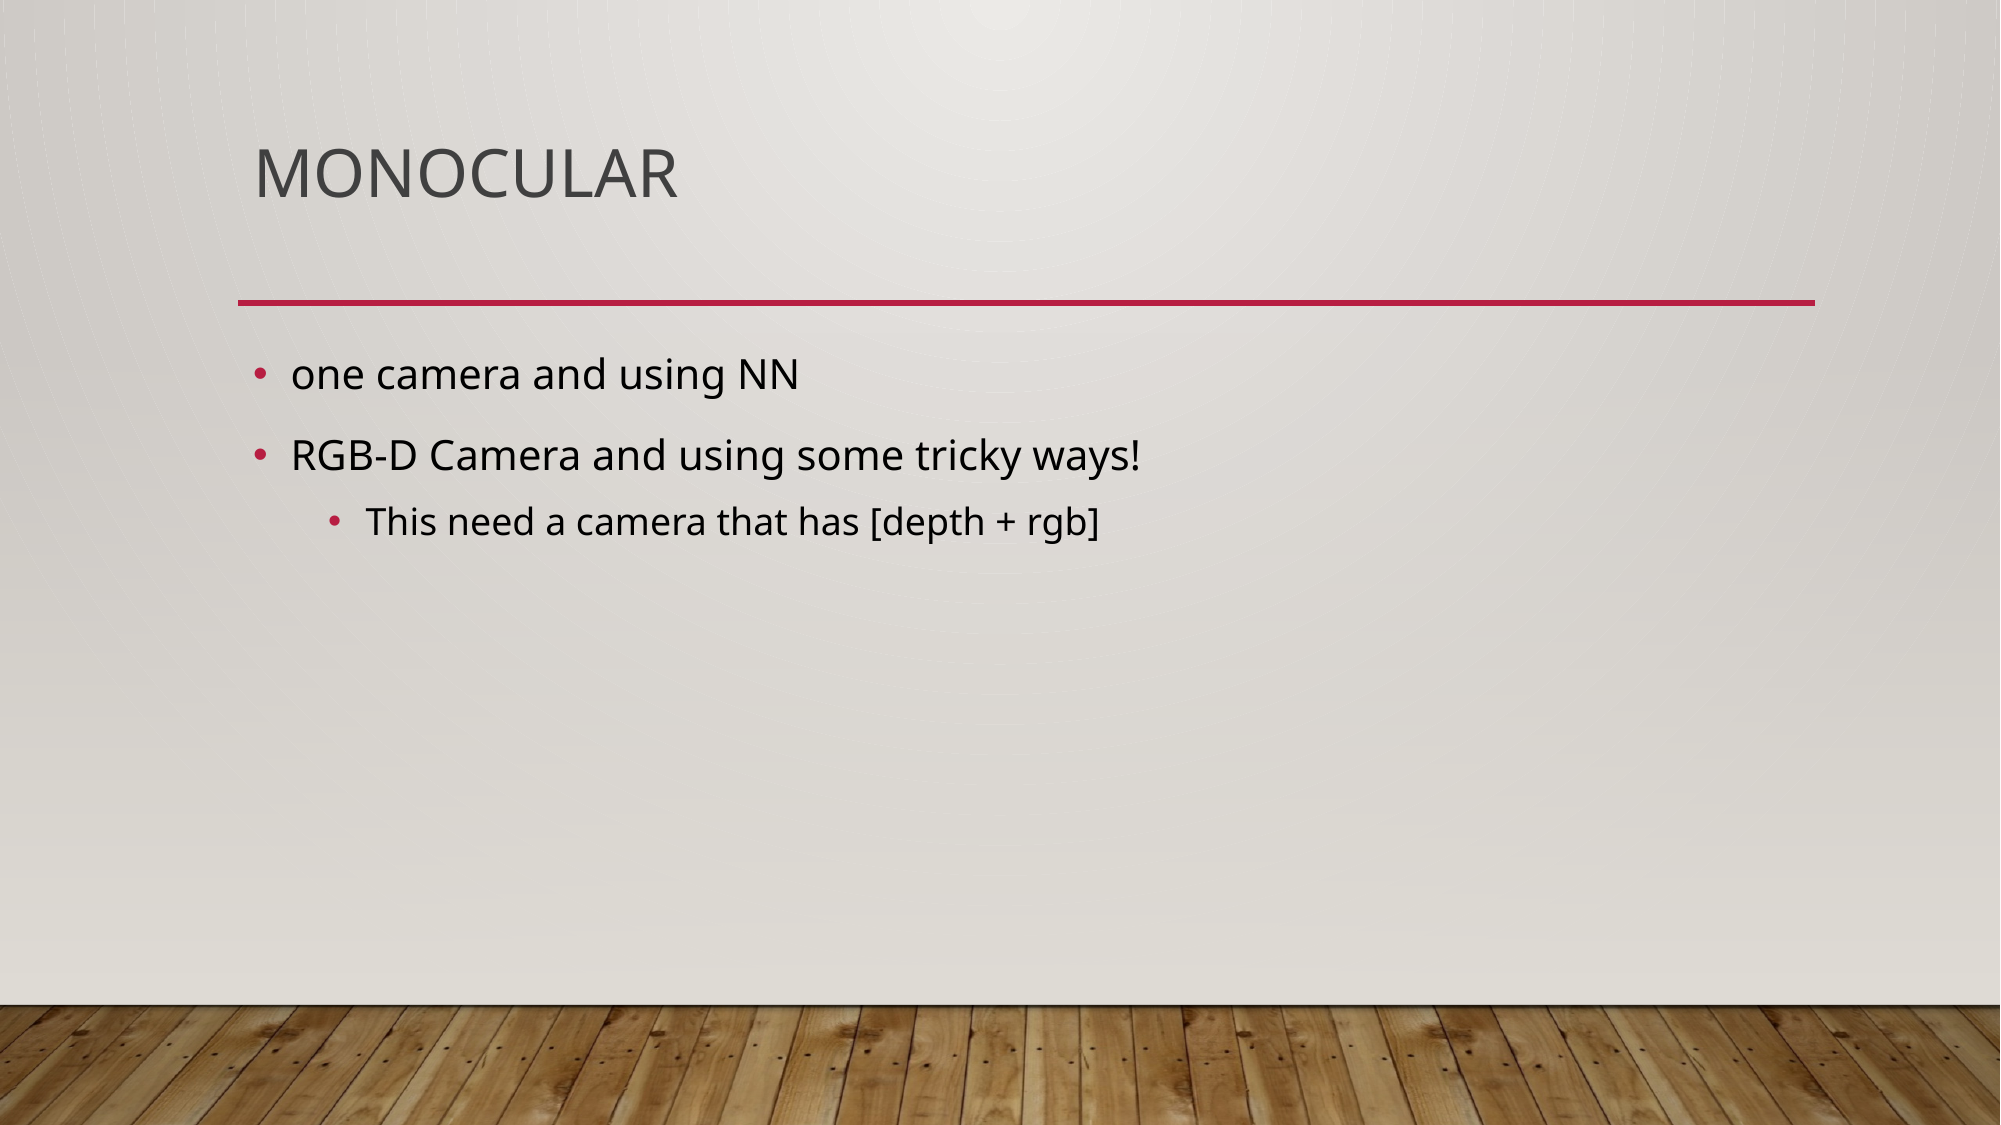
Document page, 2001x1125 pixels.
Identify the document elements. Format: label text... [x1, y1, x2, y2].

picture [0, 1005, 2000, 1125]
title monocular [238, 131, 1814, 305]
list one camera and using NN RGB-D Camera and using some tricky ways! This need a camera that has [depth + rgb] [238, 330, 1814, 897]
